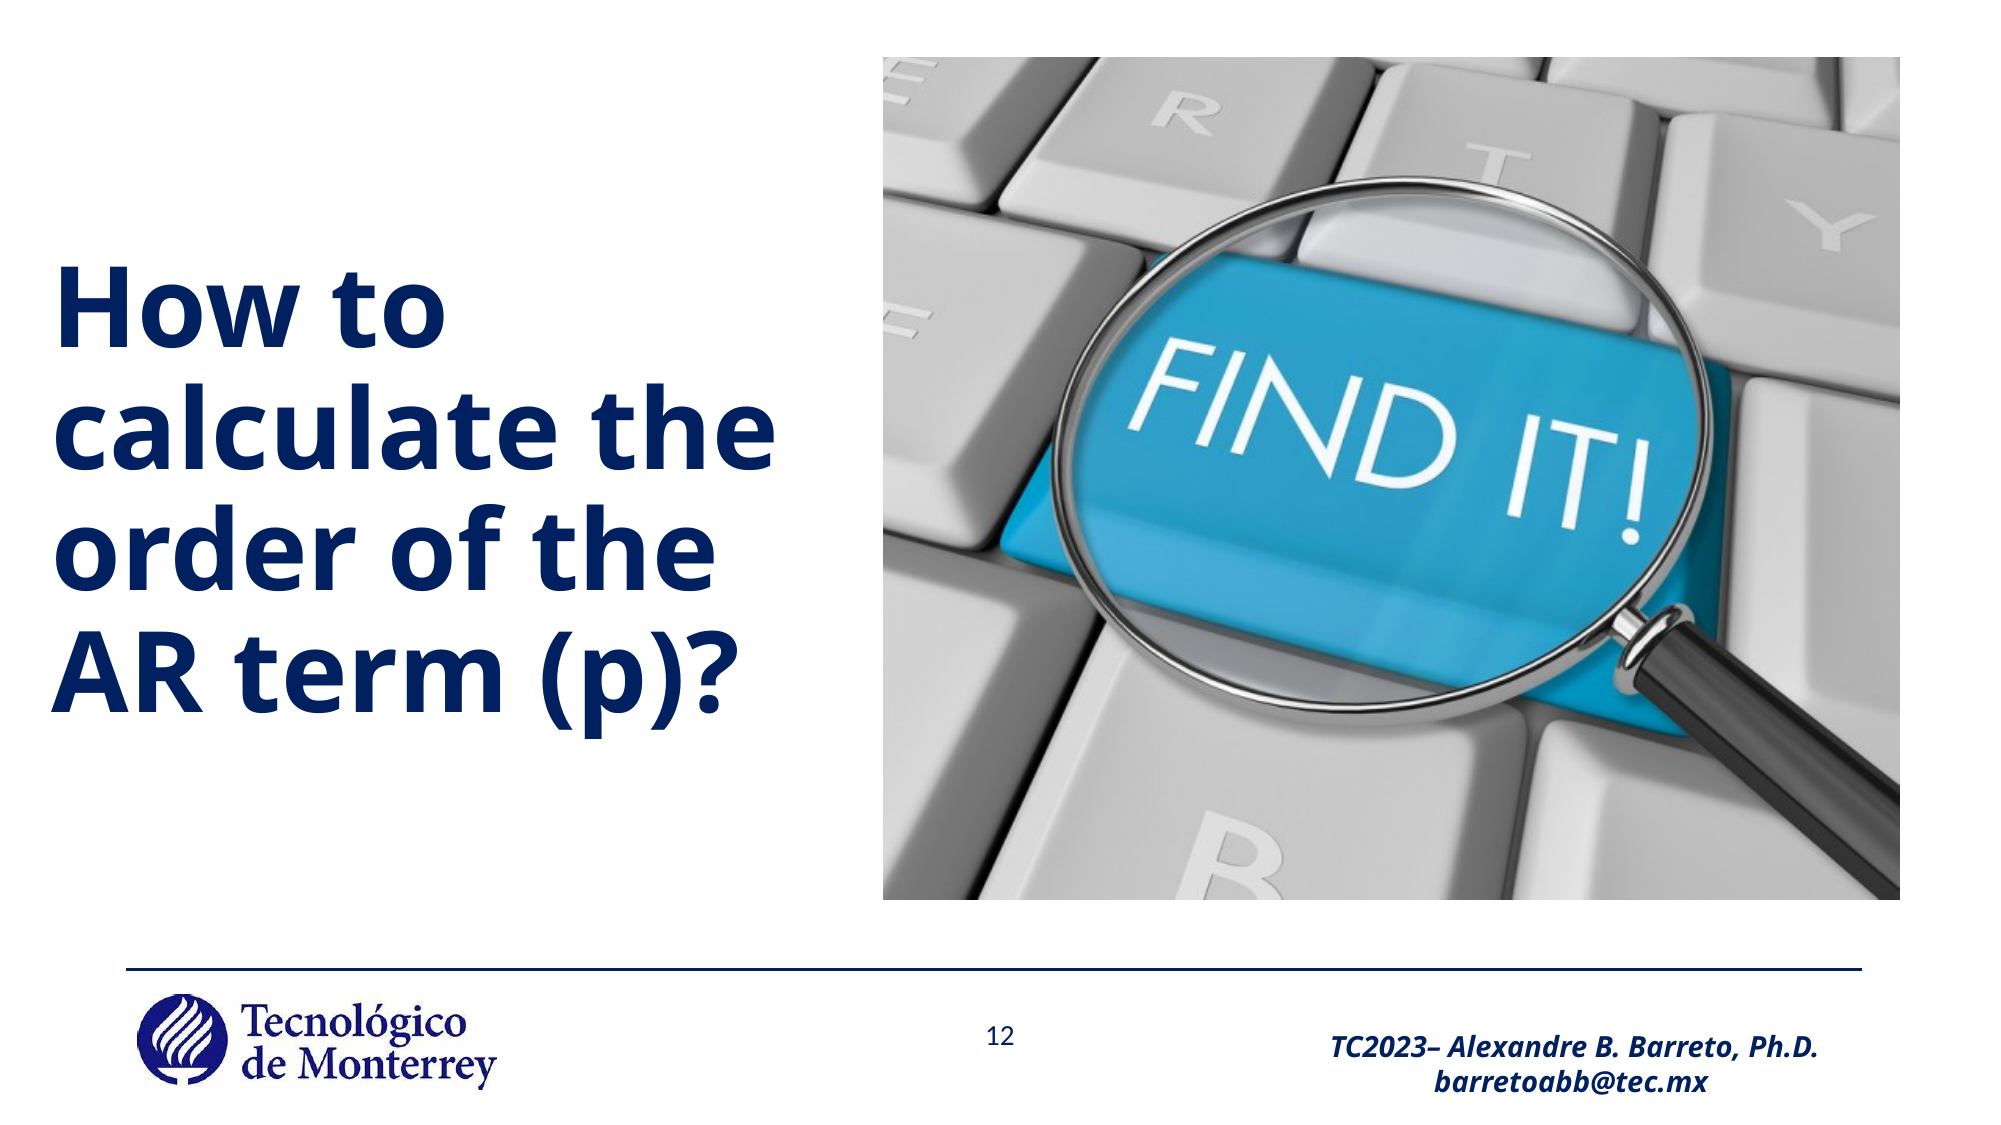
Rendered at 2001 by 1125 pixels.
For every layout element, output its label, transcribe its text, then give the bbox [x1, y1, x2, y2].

picture [137, 994, 497, 1090]
title How to calculate the order of the AR term (p)? [36, 200, 883, 788]
picture [883, 57, 1900, 900]
